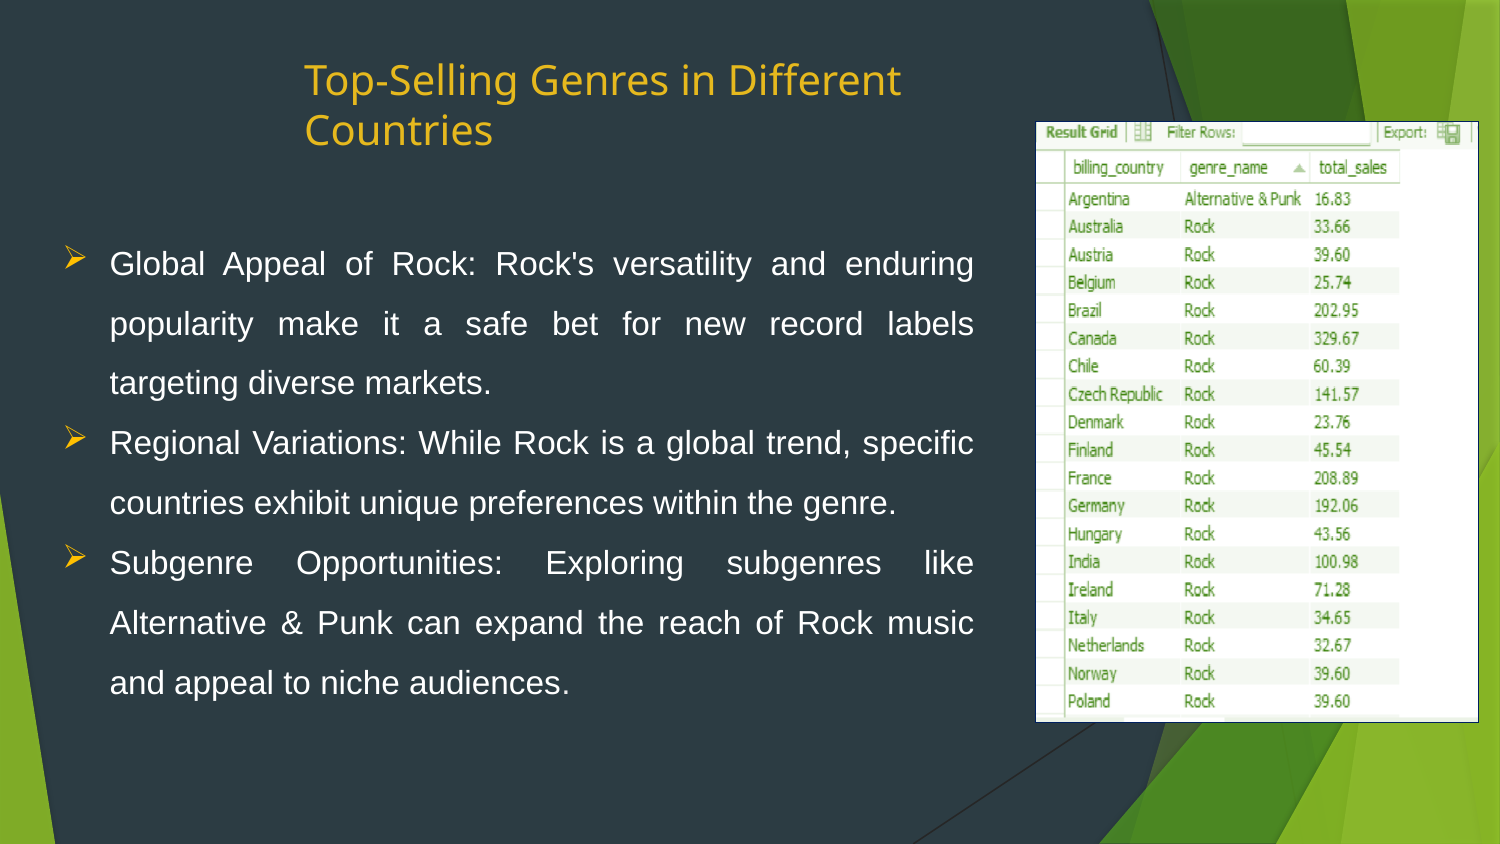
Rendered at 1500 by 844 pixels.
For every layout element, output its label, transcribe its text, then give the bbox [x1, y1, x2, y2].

text_box Top-Selling Genres in Different Countries [289, 46, 1058, 161]
text_box Global Appeal of Rock: Rock's versatility and enduring popularity make it a safe bet for new record labels targeting diverse markets. Regional Variations: While Rock is a global trend, specific countries exhibit unique preferences within the genre. Subgenre Opportunities: Exploring subgenres like Alternative & Punk can expand the reach of Rock music and appeal to niche audiences. [47, 214, 991, 709]
picture [1034, 121, 1479, 723]
